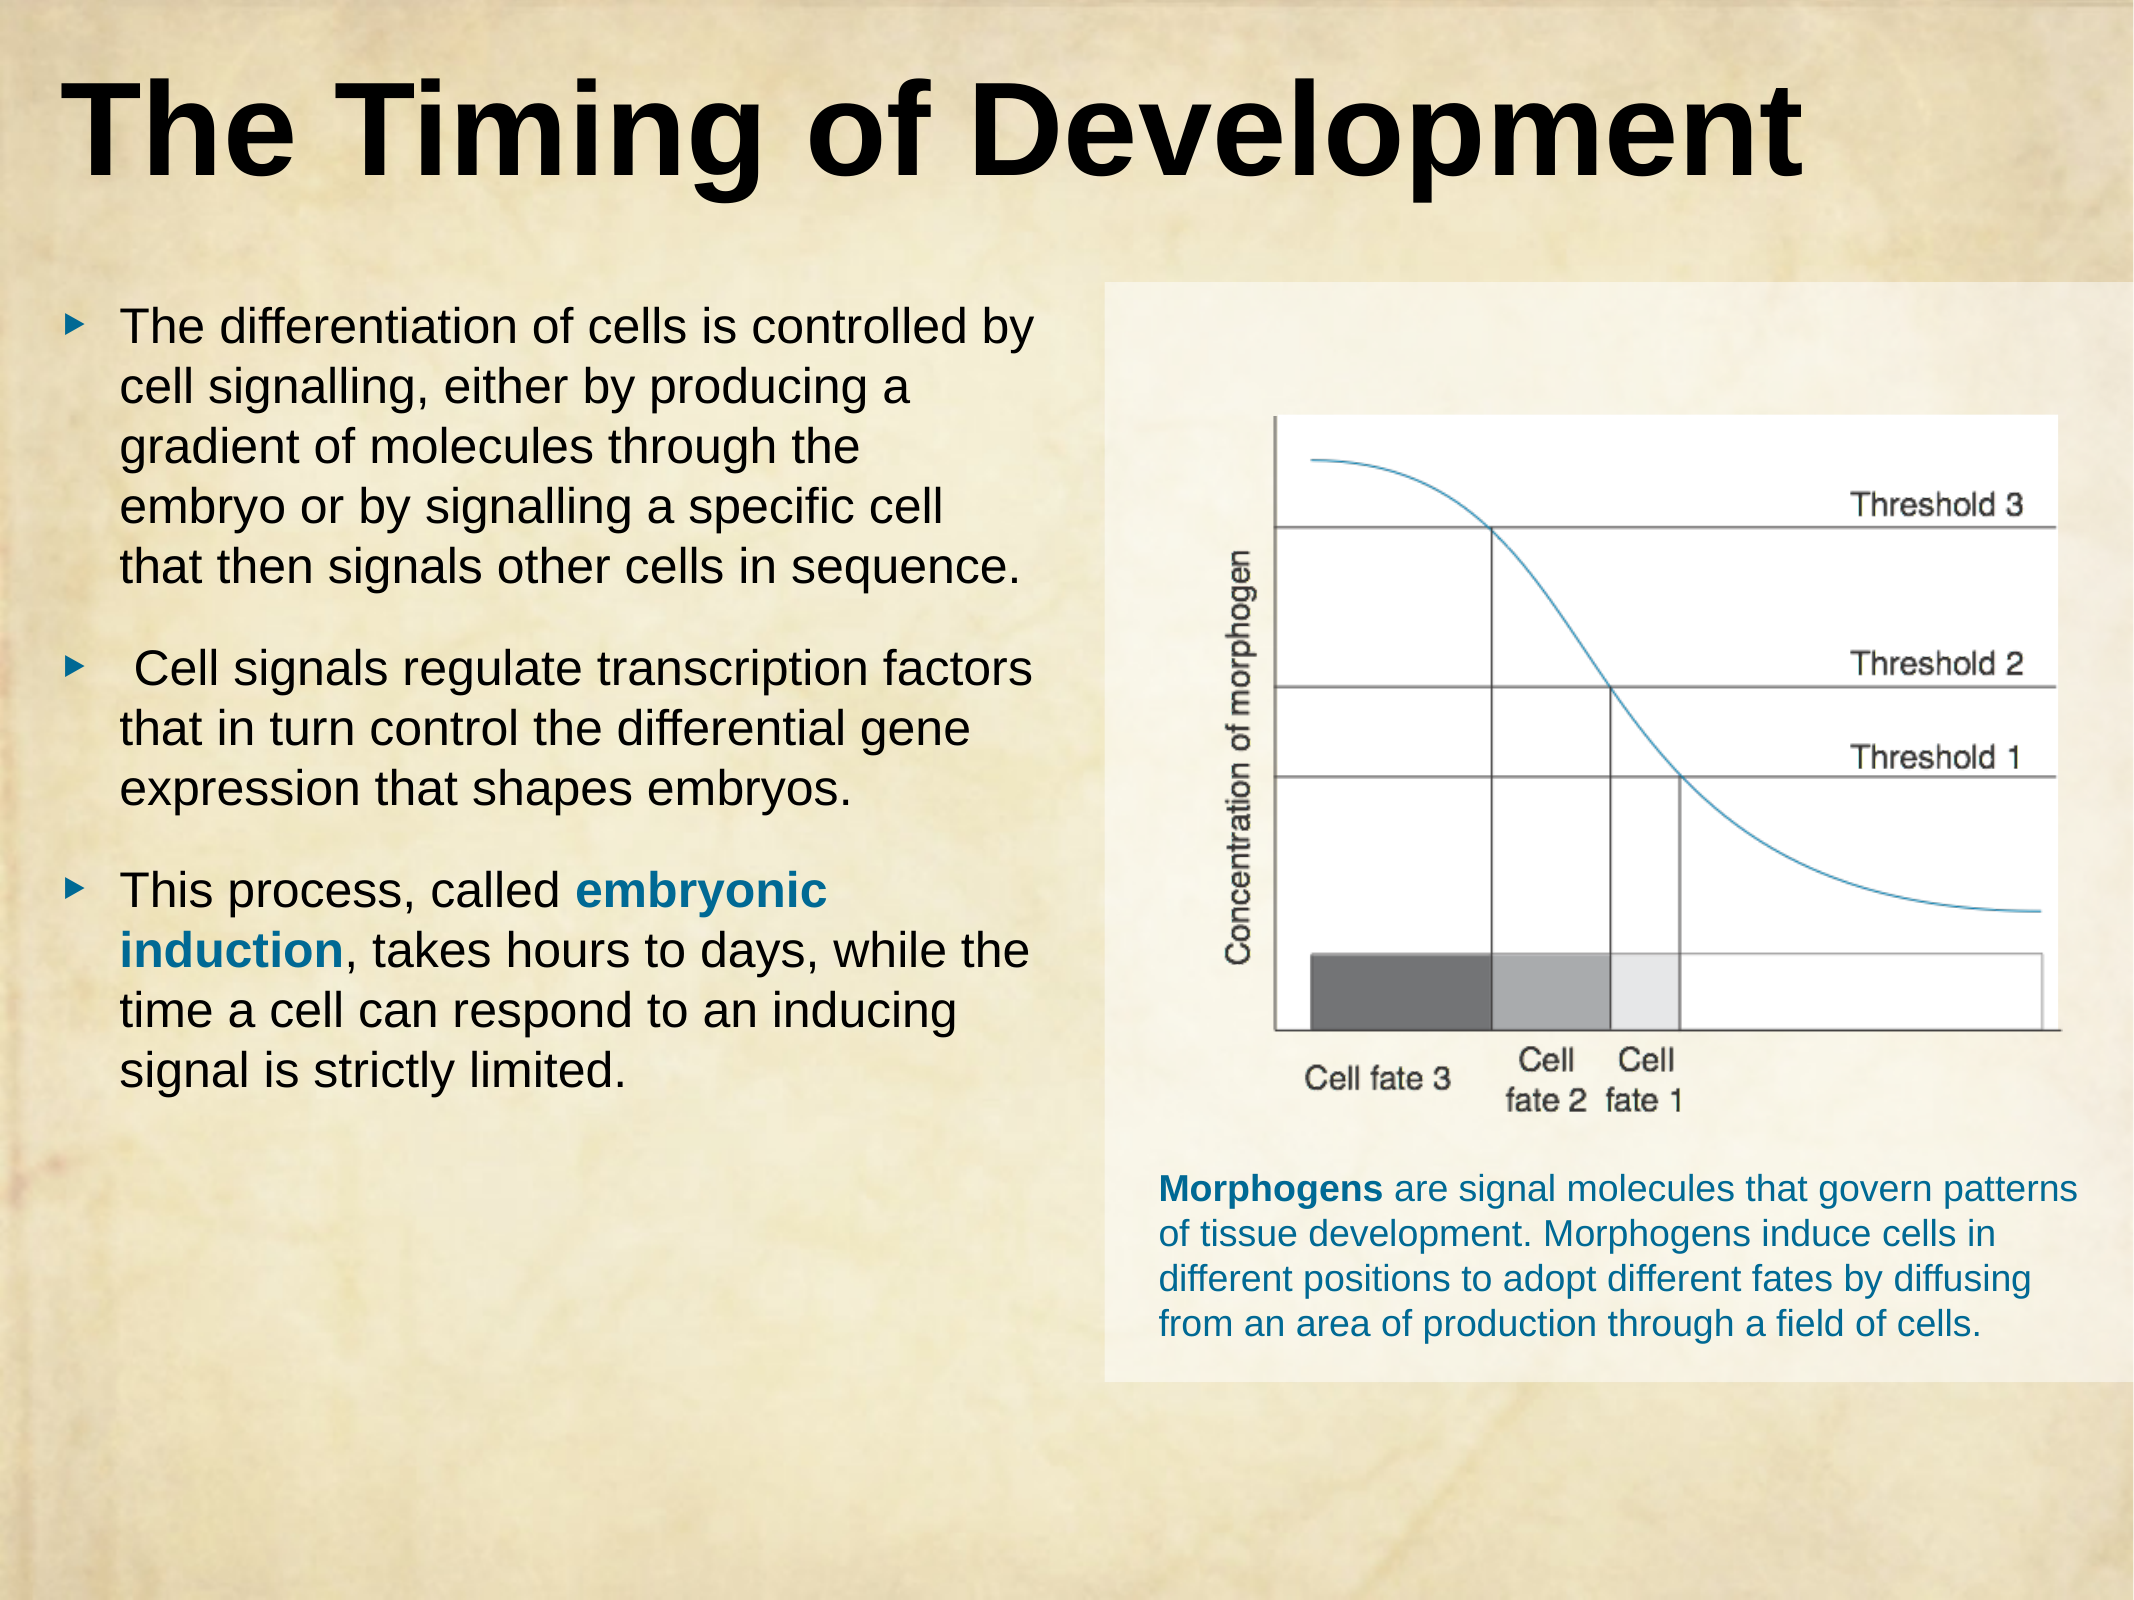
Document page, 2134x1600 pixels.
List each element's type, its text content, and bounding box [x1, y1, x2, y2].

title The Timing of Development [59, 59, 2061, 234]
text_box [1222, 414, 2063, 1127]
text_box [1104, 282, 2134, 1383]
picture [0, 0, 2134, 1600]
list The differentiation of cells is controlled by cell signalling, either by producing a gradient of molecules through the embryo or by signalling a specific cell that then signals other cells in sequence. Cell signals regulate transcription factors that in turn control the differential gene expression that shapes embryos. This process, called embryonic induction, takes hours to days, while the time a cell can respond to an inducing signal is strictly limited. [59, 293, 1038, 1114]
text_box Morphogens are signal molecules that govern patterns of tissue development. Morphogens induce cells in different positions to adopt different fates by diffusing from an area of production through a field of cells. [1131, 1155, 2109, 1353]
